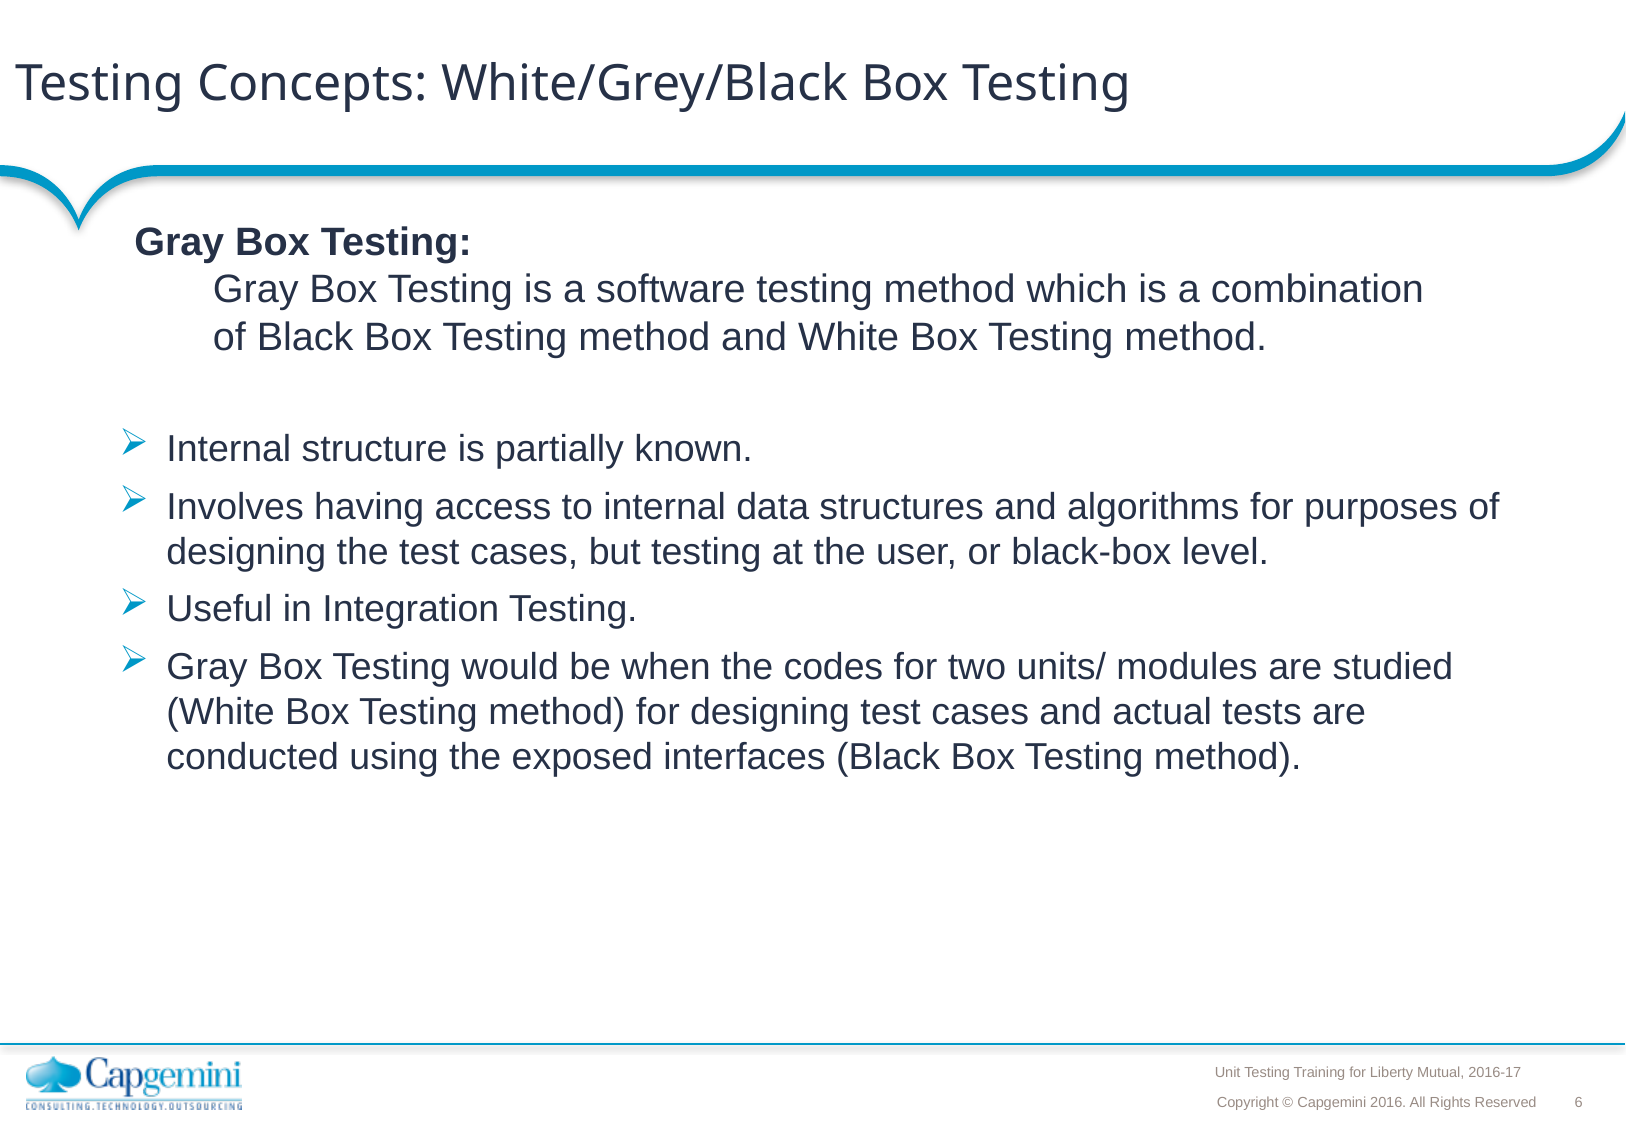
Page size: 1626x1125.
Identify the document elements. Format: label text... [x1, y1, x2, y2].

text_box Internal structure is partially known. Involves having access to internal data structures and algorithms for purposes of designing the test cases, but testing at the user, or black-box level. Useful in Integration Testing. Gray Box Testing would be when the codes for two units/ modules are studied (White Box Testing method) for designing test cases and actual tests are conducted using the exposed interfaces (Black Box Testing method). [119, 412, 1545, 823]
text_box Gray Box Testing: Gray Box Testing is a software testing method which is a combination of Black Box Testing method and White Box Testing method. [119, 208, 1516, 366]
picture [26, 1056, 242, 1110]
title Testing Concepts: White/Grey/Black Box Testing [0, 0, 1625, 161]
